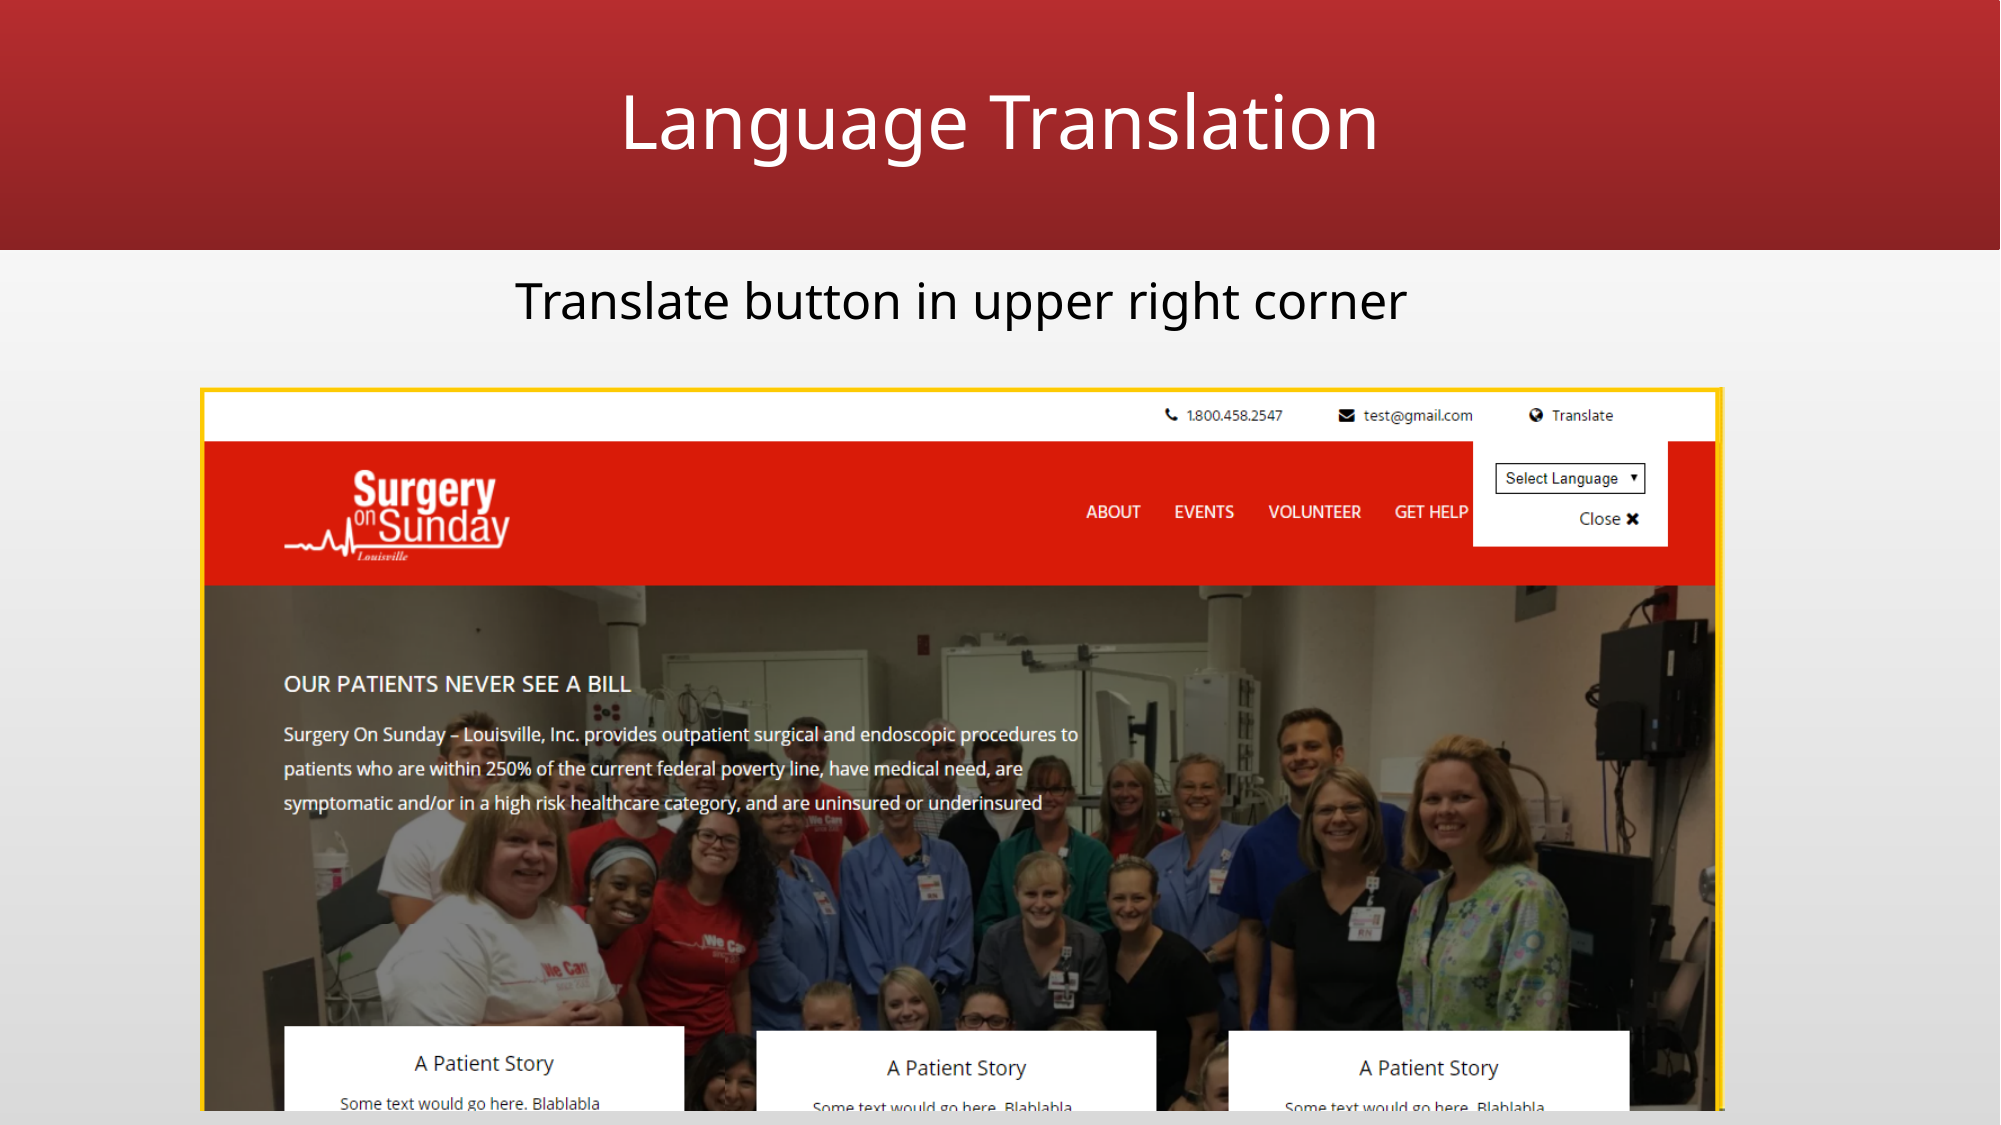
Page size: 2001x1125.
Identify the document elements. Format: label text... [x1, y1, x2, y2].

text_box Translate button in upper right corner [487, 262, 1438, 338]
title Language Translation [174, 16, 1825, 234]
picture [199, 387, 1725, 1111]
